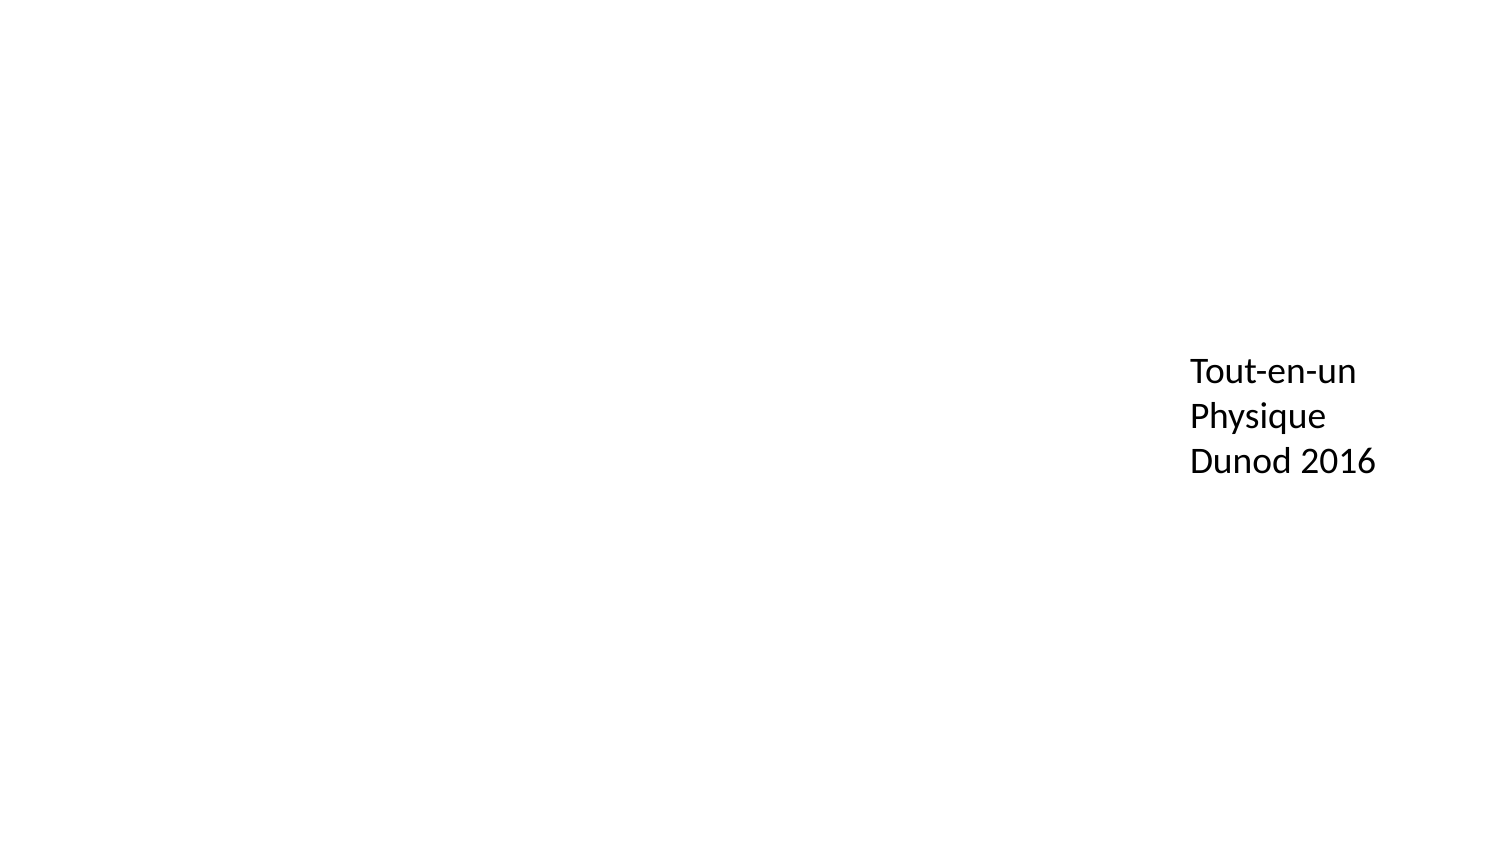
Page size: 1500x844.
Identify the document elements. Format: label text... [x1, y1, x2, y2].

text_box Tout-en-un Physique Dunod 2016 [1175, 339, 1435, 489]
